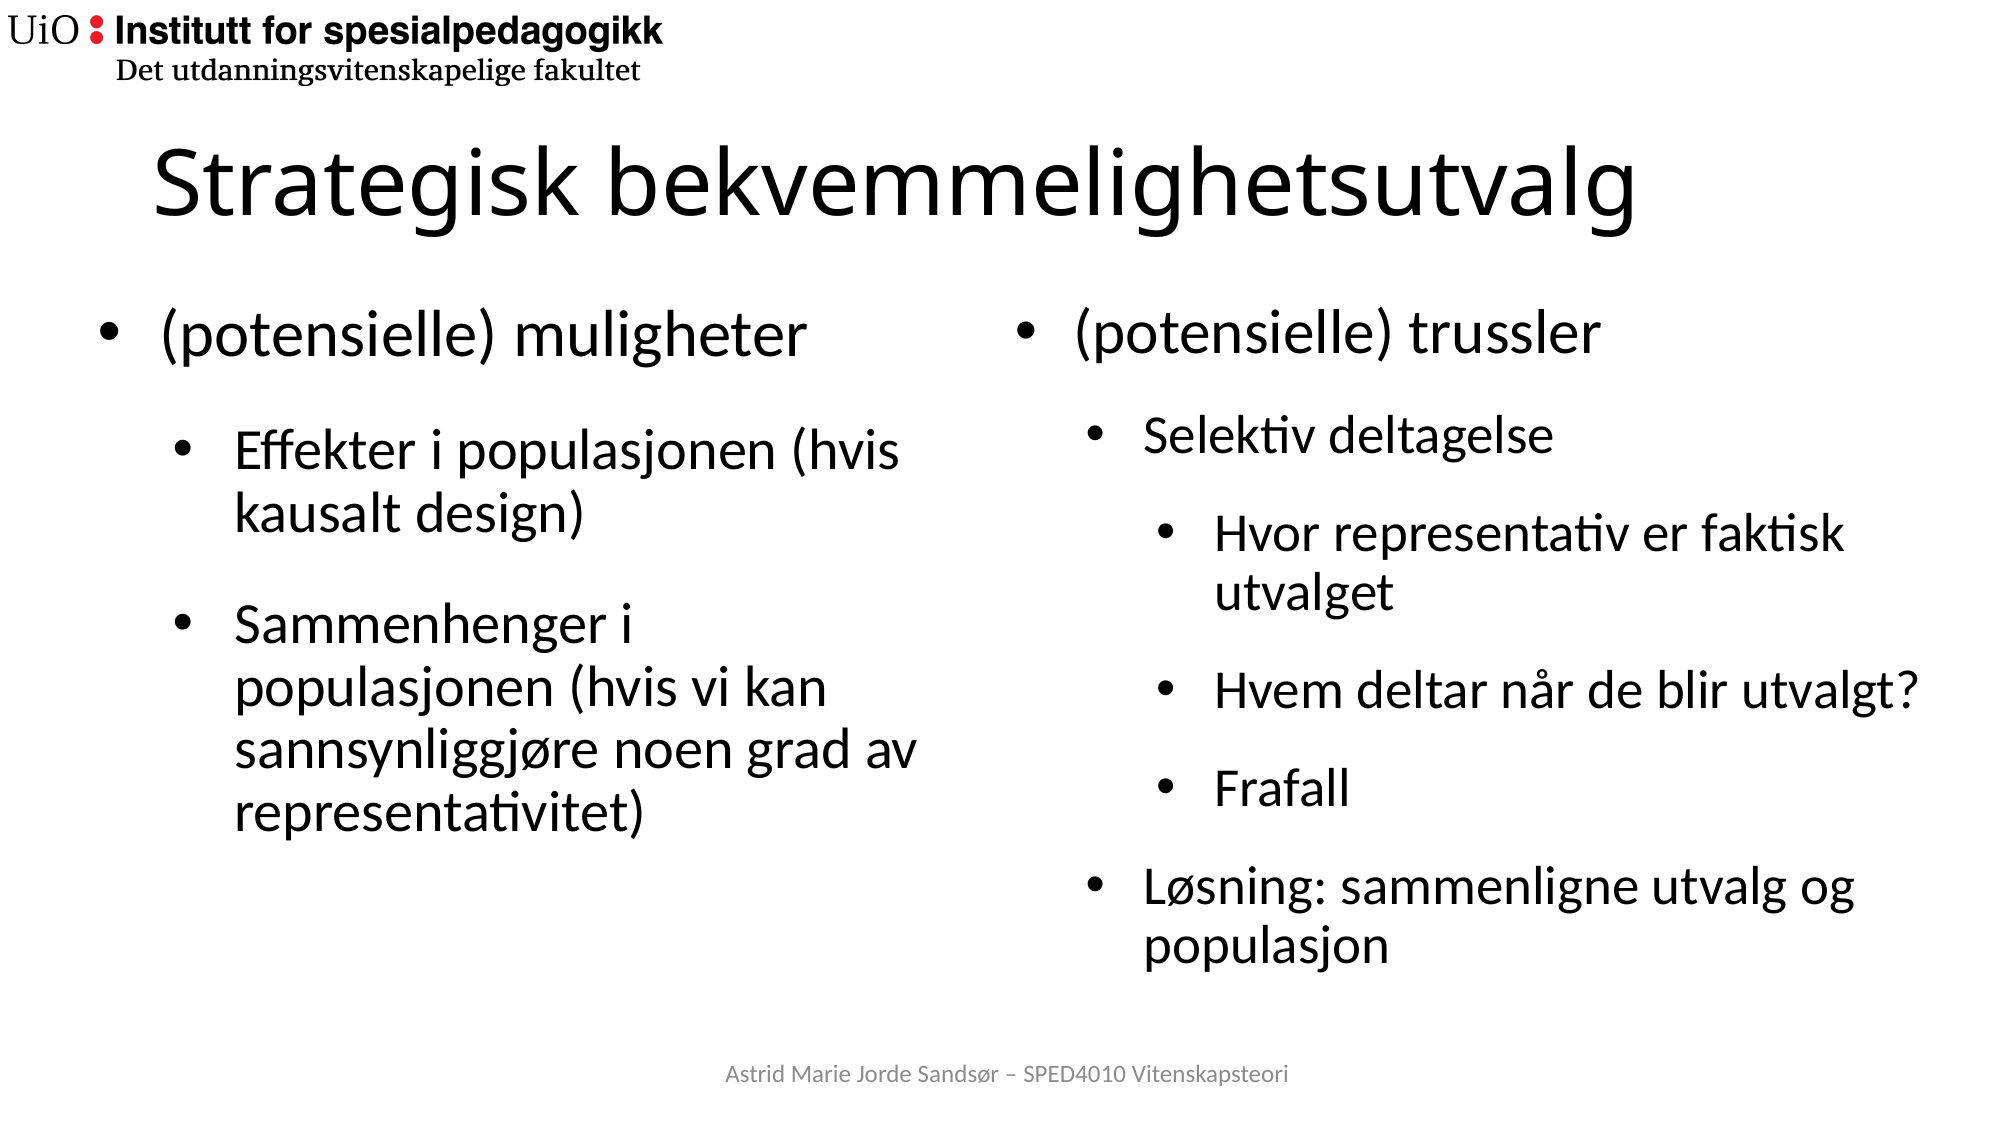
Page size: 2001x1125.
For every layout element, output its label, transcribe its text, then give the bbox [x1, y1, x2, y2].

text_box (potensielle) trussler Selektiv deltagelse Hvor representativ er faktisk utvalget Hvem deltar når de blir utvalgt? Frafall Løsning: sammenligne utvalg og populasjon [999, 291, 1948, 1005]
list (potensielle) muligheter Effekter i populasjonen (hvis kausalt design) Sammenhenger i populasjonen (hvis vi kan sannsynliggjøre noen grad av representativitet) [82, 291, 972, 1005]
title Strategisk bekvemmelighetsutvalg [137, 94, 1863, 278]
footer Astrid Marie Jorde Sandsør – SPED4010 Vitenskapsteori [369, 1042, 1646, 1103]
picture [8, 15, 663, 86]
